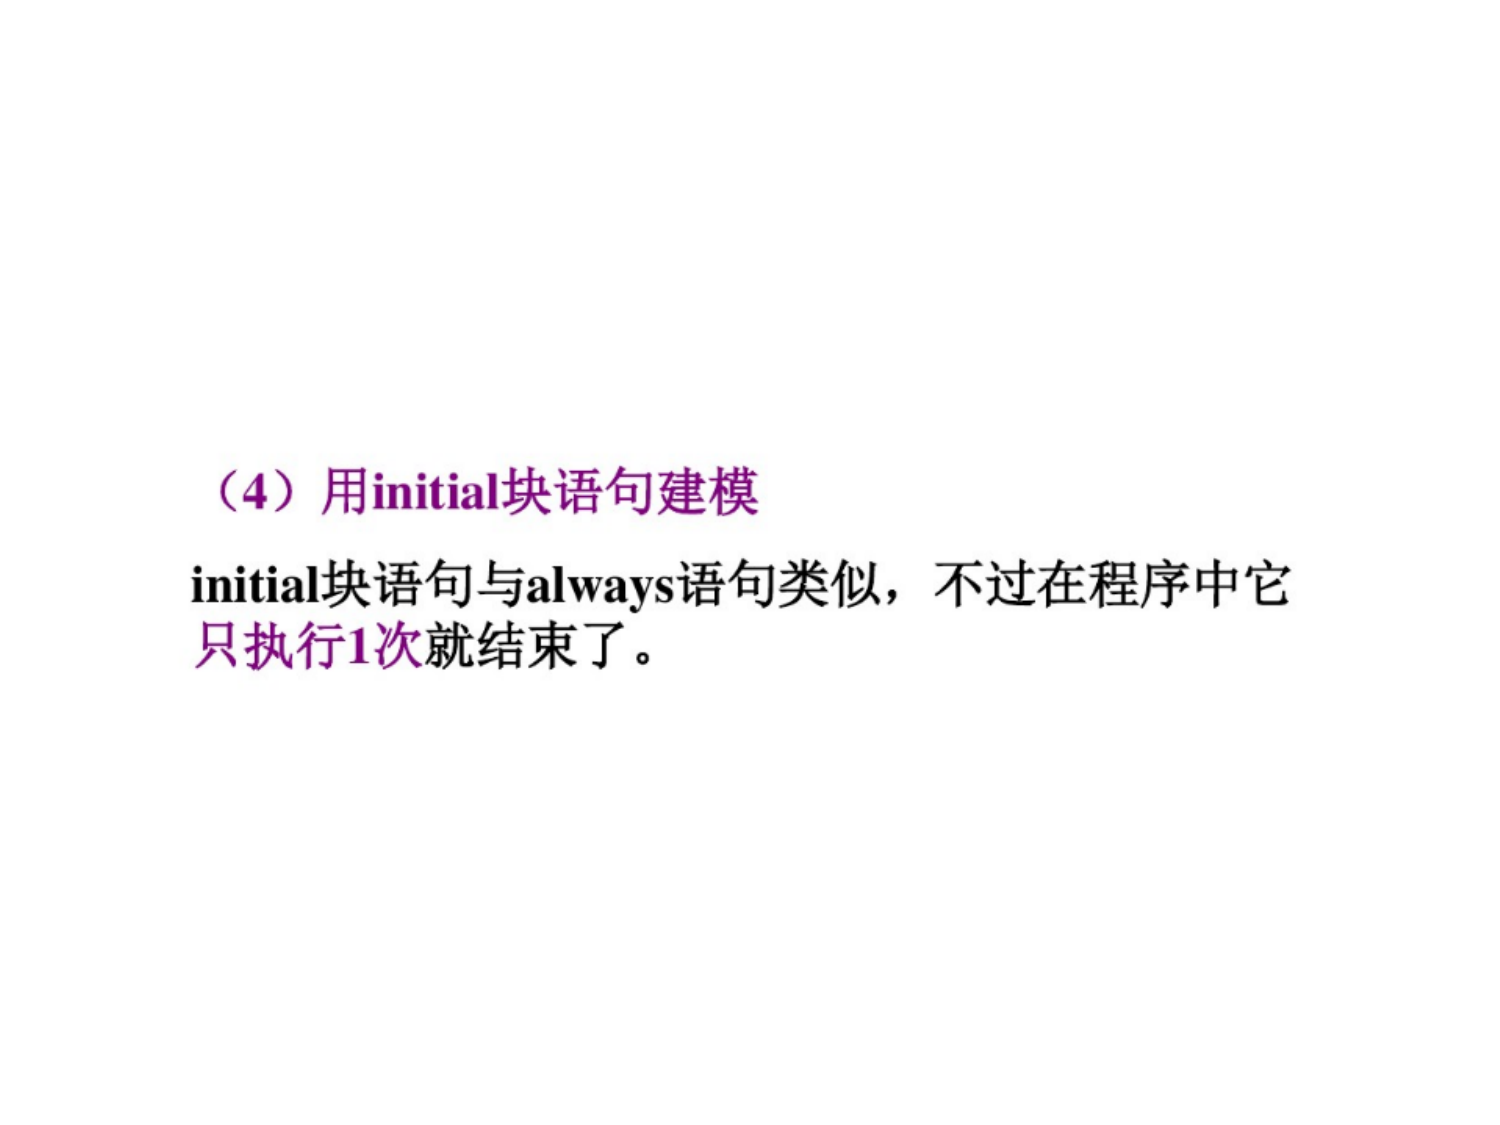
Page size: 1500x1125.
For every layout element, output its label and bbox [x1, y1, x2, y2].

picture [172, 434, 1328, 691]
